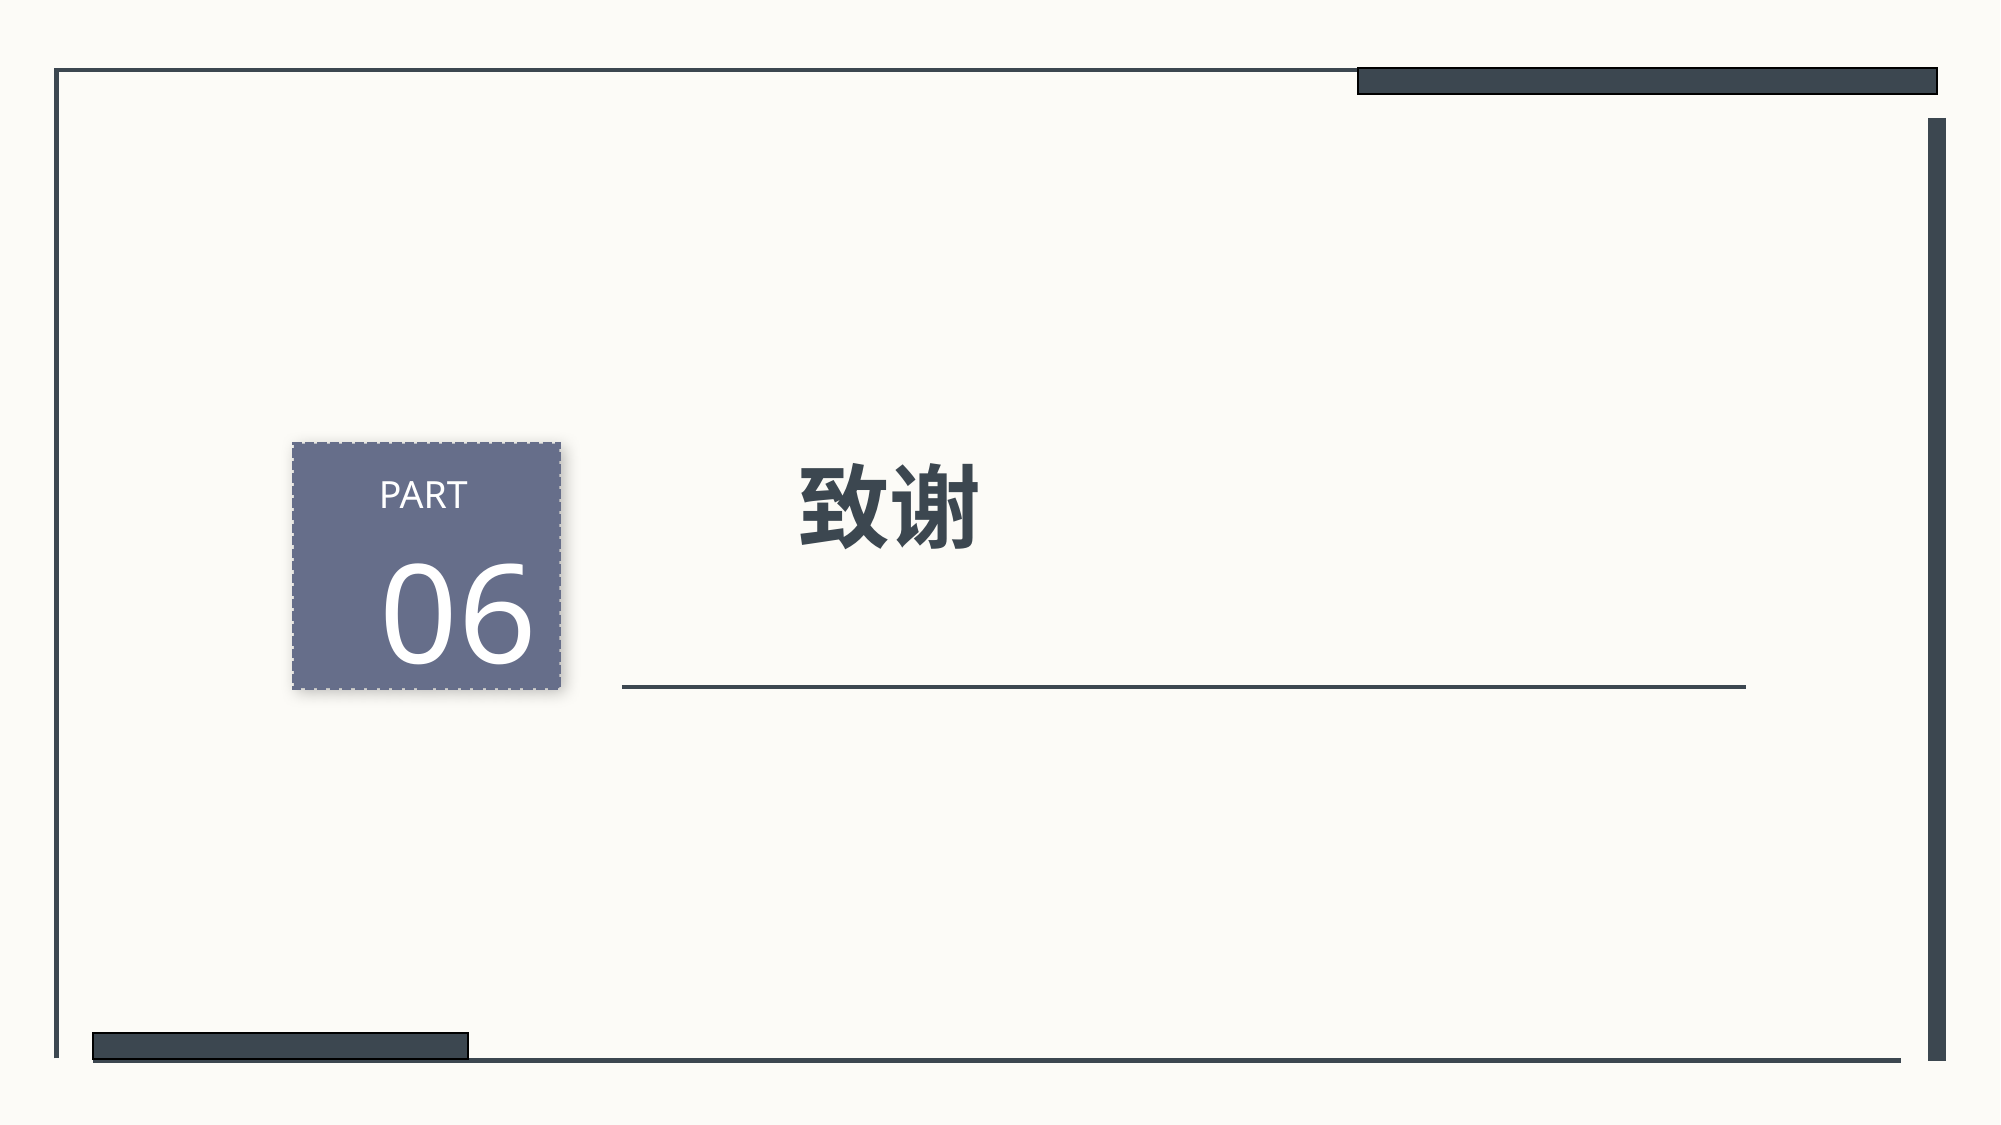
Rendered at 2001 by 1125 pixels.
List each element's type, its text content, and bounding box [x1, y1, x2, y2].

text_box PART [364, 463, 543, 524]
text_box 06 [364, 519, 553, 699]
text_box [293, 443, 560, 689]
text_box [92, 1032, 469, 1060]
text_box 致谢 [783, 442, 1761, 568]
text_box [1357, 71, 1938, 95]
